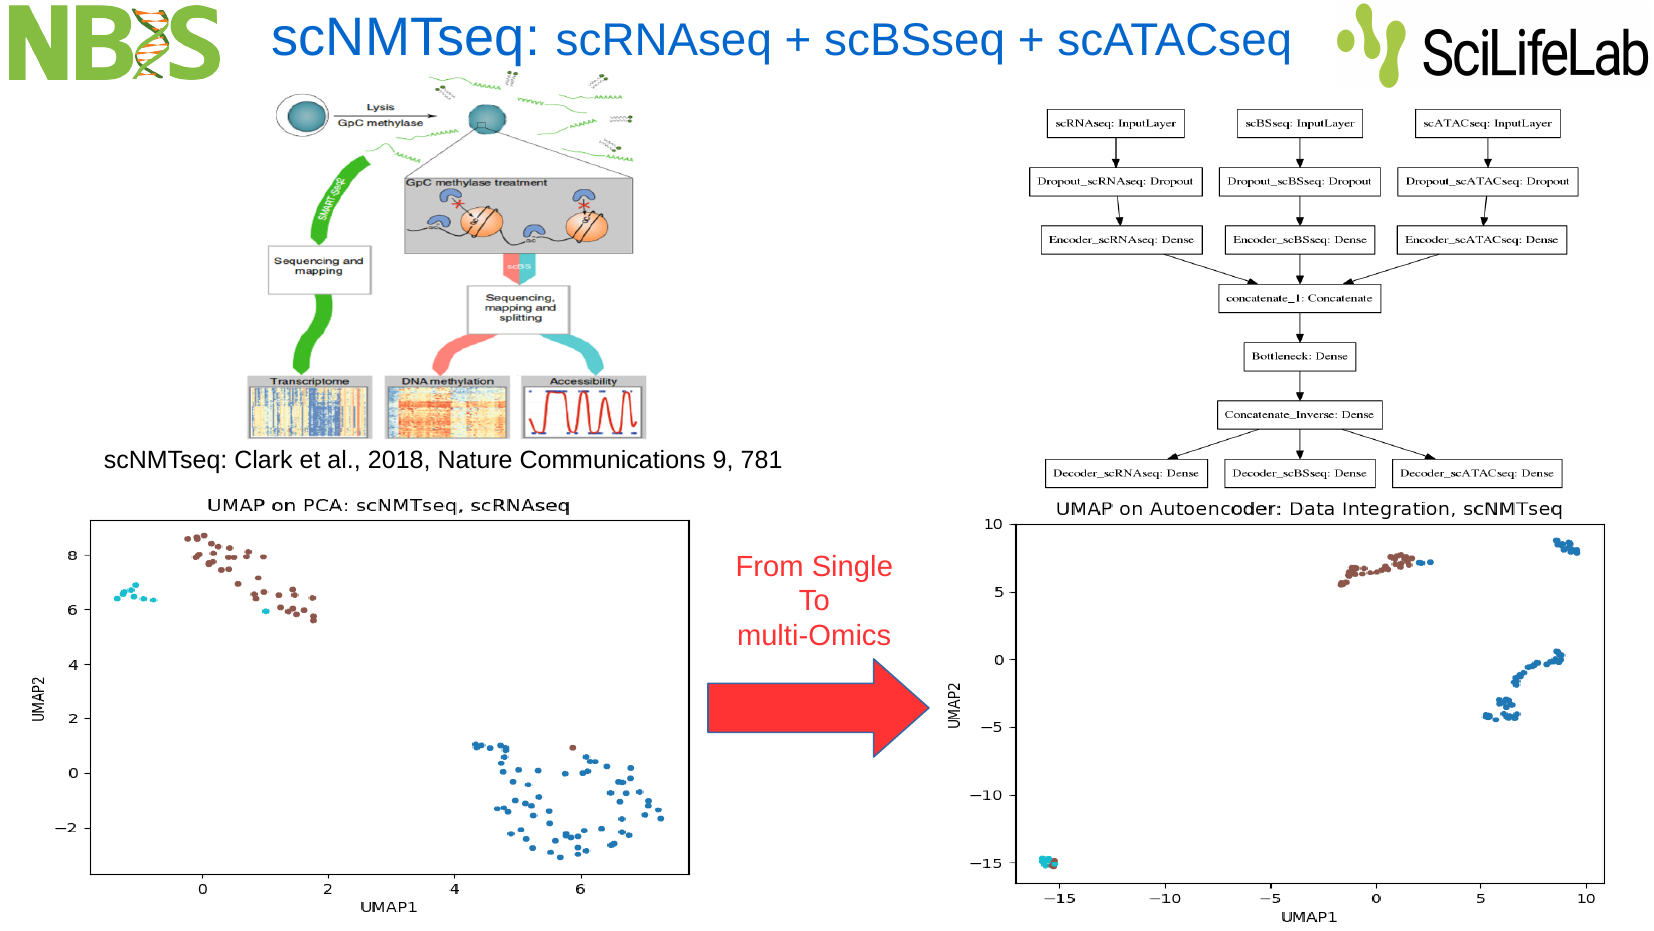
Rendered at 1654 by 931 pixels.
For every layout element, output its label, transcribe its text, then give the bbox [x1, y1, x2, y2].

text_box [709, 658, 929, 757]
text_box scNMTseq: Clark et al., 2018, Nature Communications 9, 781 [72, 436, 816, 473]
text_box From Single To multi-Omics [720, 539, 909, 623]
text_box scNMTseq: scRNAseq + scBSseq + scATACseq [254, 0, 1310, 106]
picture [18, 494, 709, 924]
picture [1334, 1, 1651, 90]
picture [944, 105, 1623, 927]
picture [9, 5, 661, 450]
